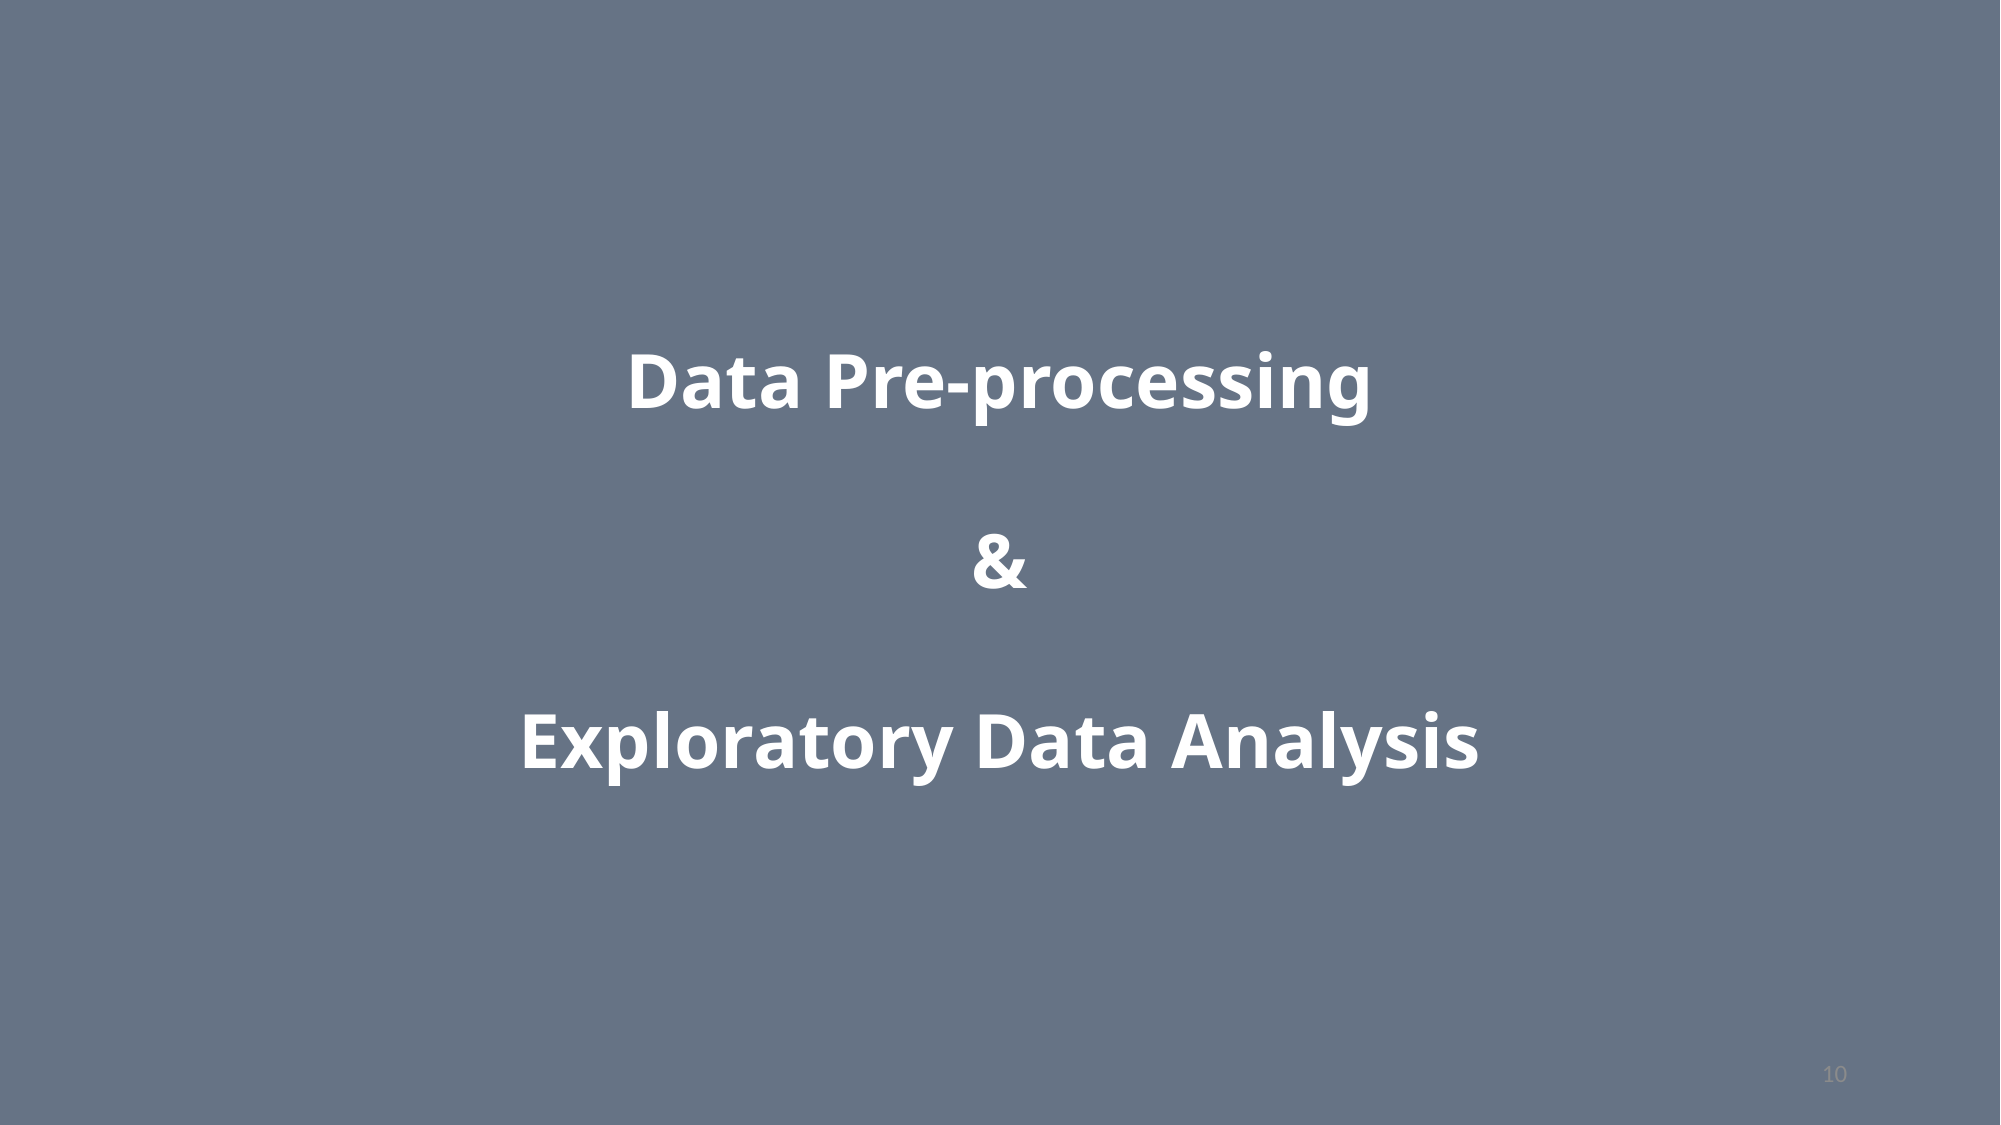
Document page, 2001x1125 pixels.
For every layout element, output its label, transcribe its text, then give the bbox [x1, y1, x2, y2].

slide_number 10 [1412, 1042, 1863, 1103]
text_box Data Pre-processing & Exploratory Data Analysis [0, 236, 2000, 792]
